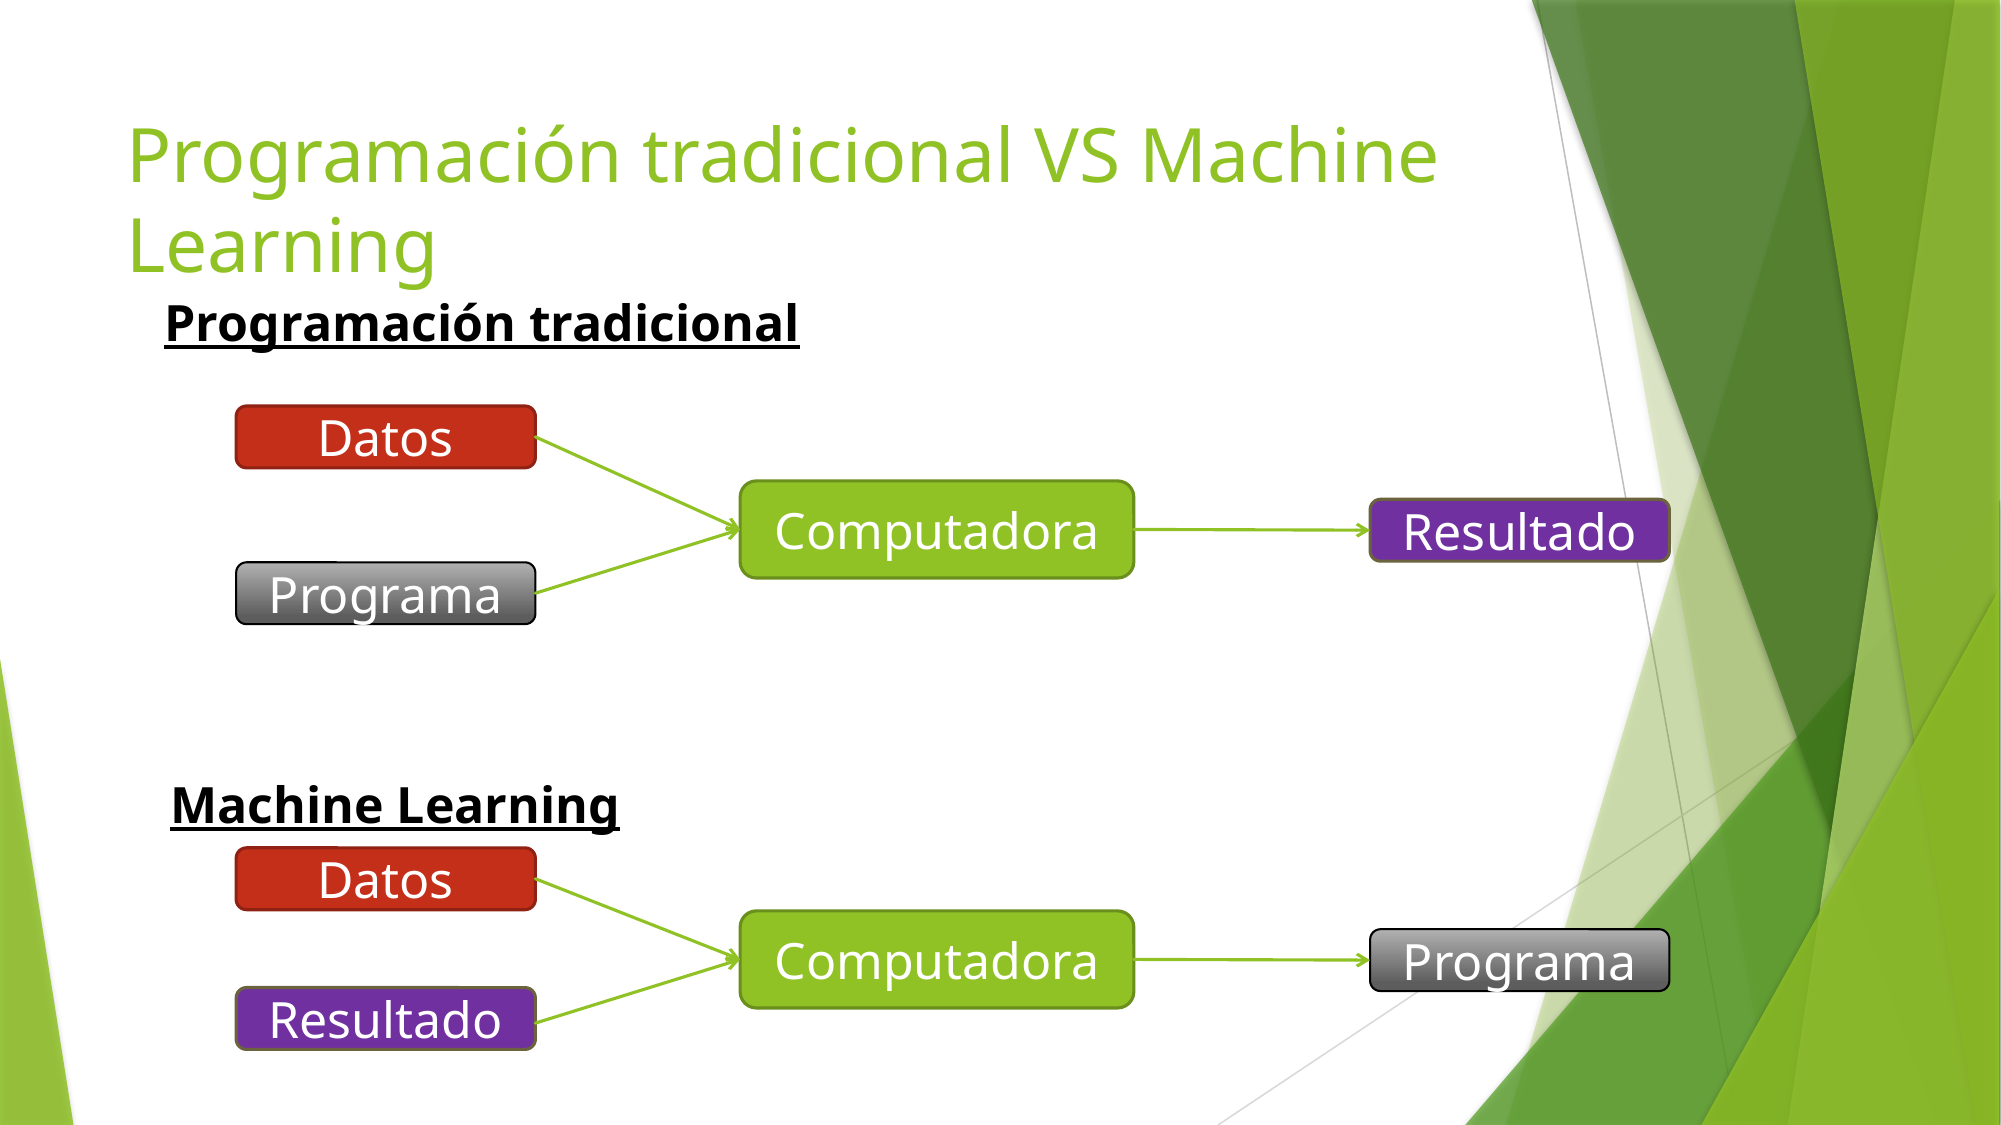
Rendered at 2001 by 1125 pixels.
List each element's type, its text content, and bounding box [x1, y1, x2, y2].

text_box Resultado [234, 985, 537, 1051]
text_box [534, 528, 741, 594]
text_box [534, 436, 741, 528]
text_box Machine Learning [155, 766, 635, 841]
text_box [534, 958, 741, 1024]
text_box Datos [234, 404, 537, 470]
text_box Programa [1369, 928, 1671, 993]
title Programación tradicional VS Machine Learning [111, 201, 1522, 317]
text_box [99, 60, 1900, 201]
text_box Computadora [746, 909, 1136, 1010]
text_box Programa [235, 561, 537, 626]
text_box Computadora [746, 479, 1136, 580]
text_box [534, 878, 741, 958]
text_box Datos [234, 846, 537, 912]
text_box Programación tradicional [149, 283, 816, 359]
text_box Resultado [1368, 497, 1671, 563]
